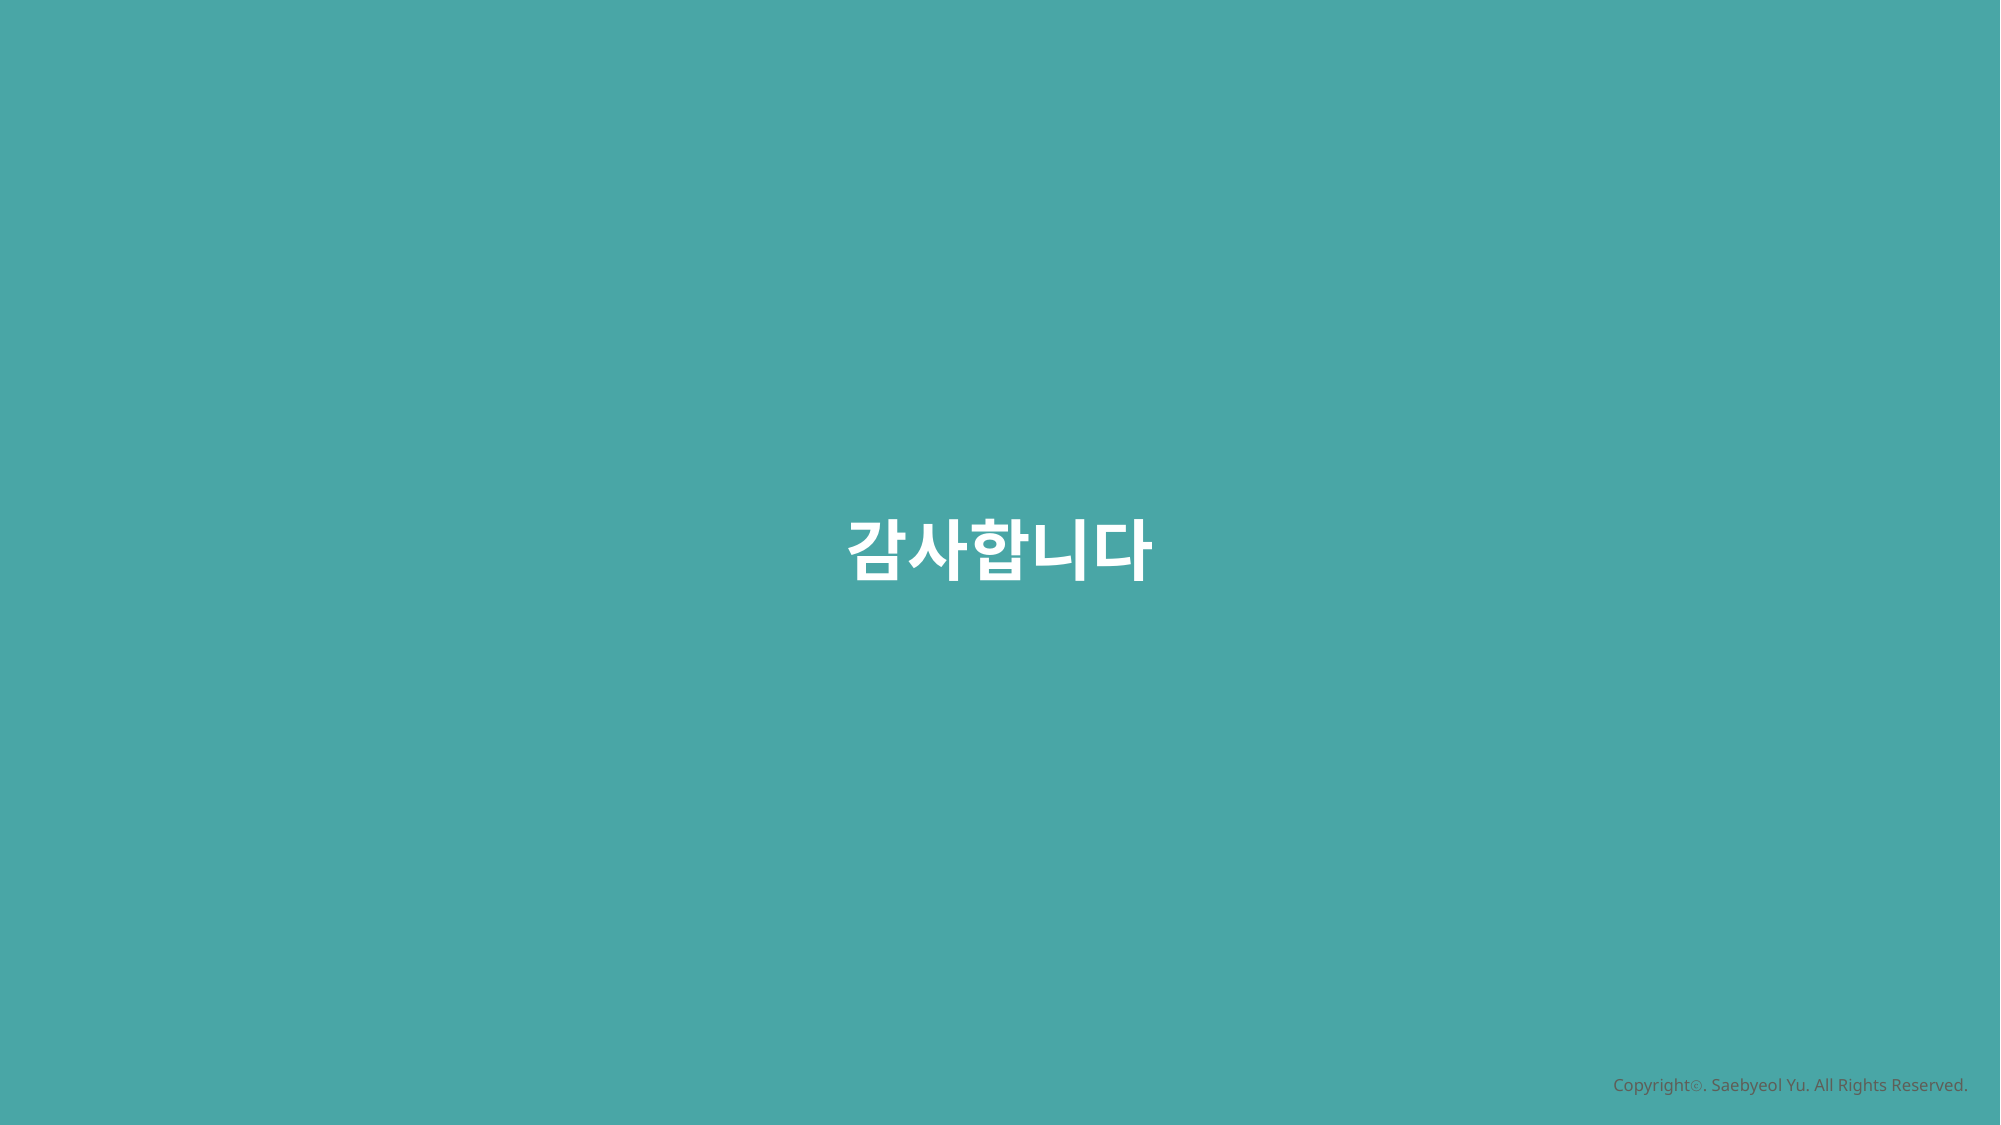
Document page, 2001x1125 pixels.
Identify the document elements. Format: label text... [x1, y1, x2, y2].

text_box 감사합니다 [831, 501, 1169, 597]
